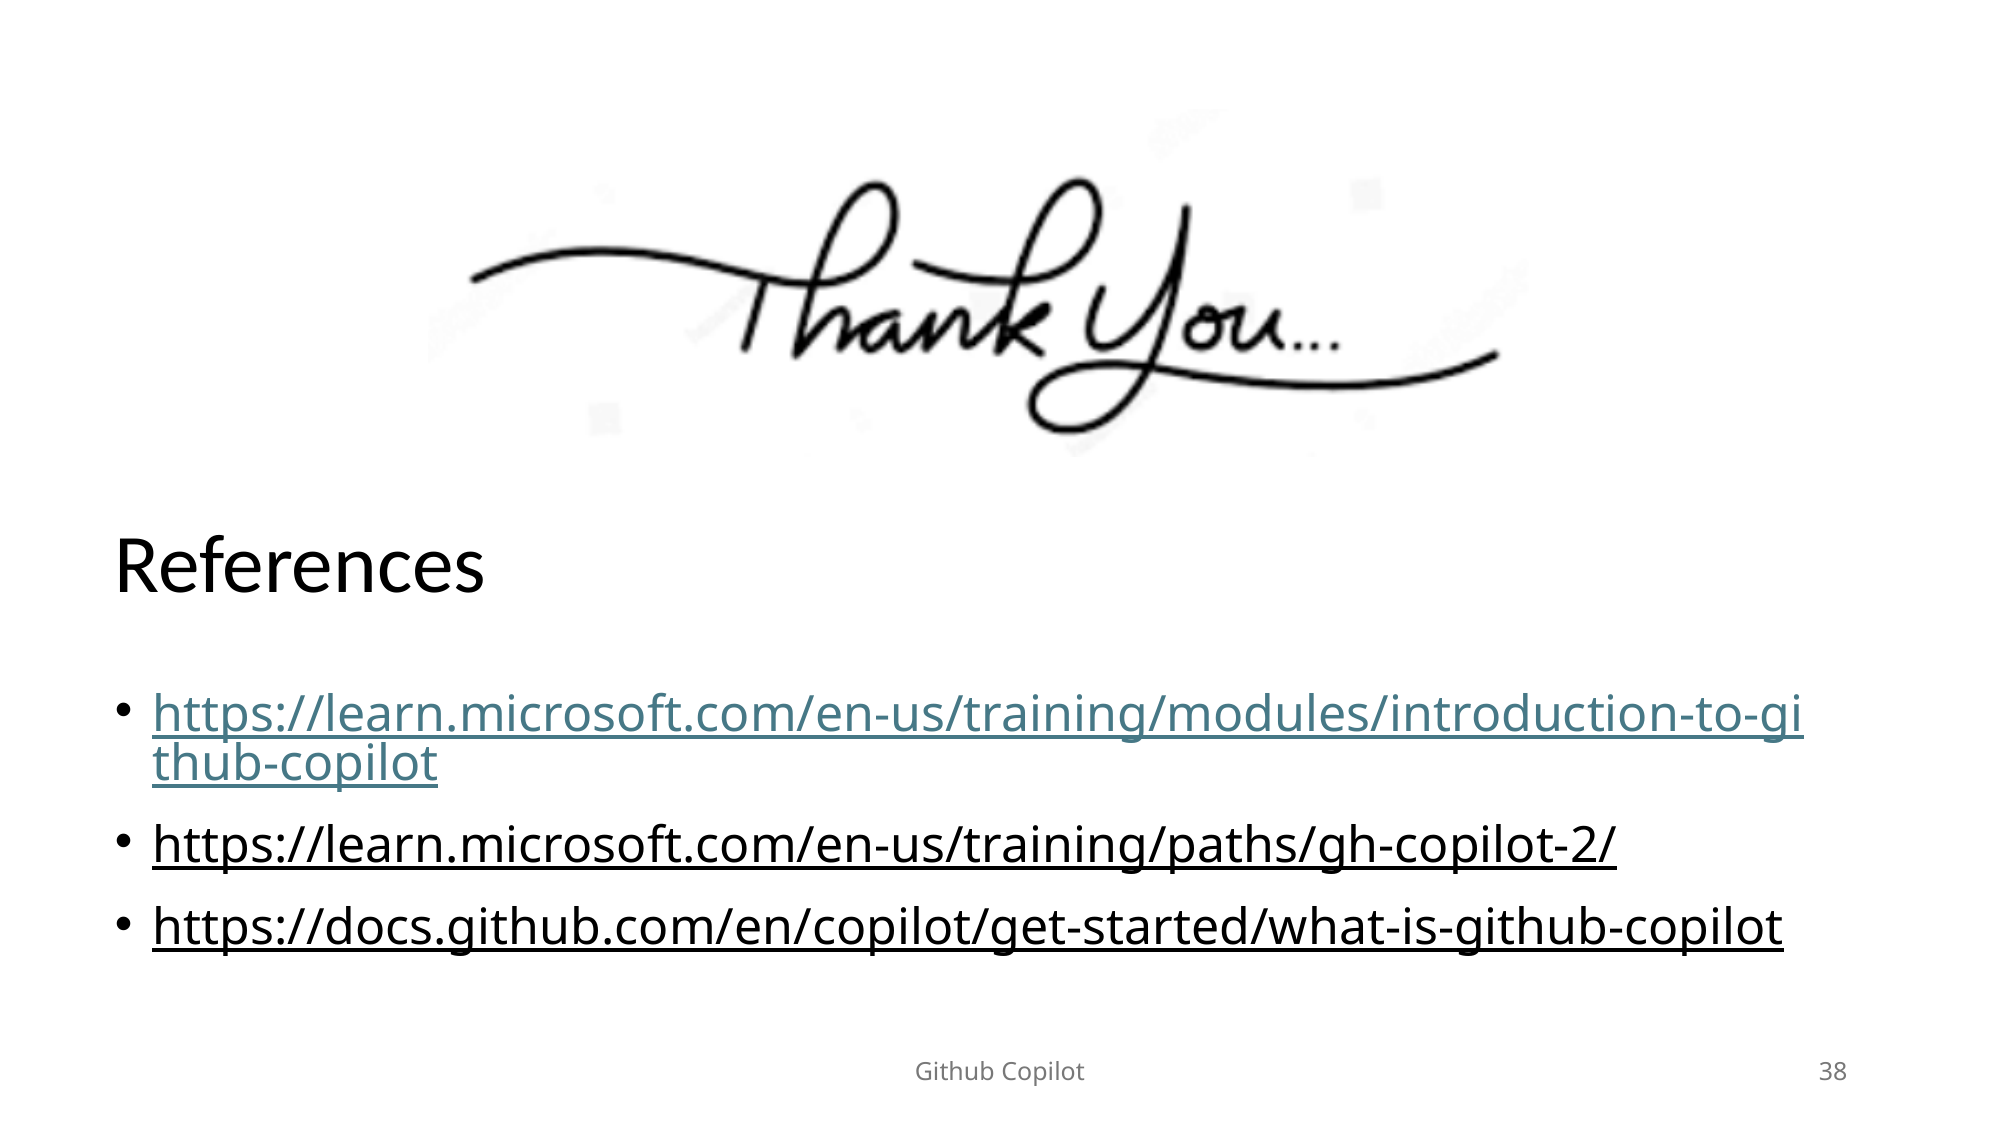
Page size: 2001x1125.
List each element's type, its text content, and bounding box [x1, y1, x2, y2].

list https://learn.microsoft.com/en-us/training/modules/introduction-to-github-copilot https://learn.microsoft.com/en-us/training/paths/gh-copilot-2/ https://docs.github.com/en/copilot/get-started/what-is-github-copilot [99, 674, 1825, 996]
footer Github Copilot [662, 1042, 1338, 1103]
title References [99, 457, 1825, 674]
picture [427, 109, 1530, 458]
slide_number 38 [1412, 1042, 1863, 1103]
